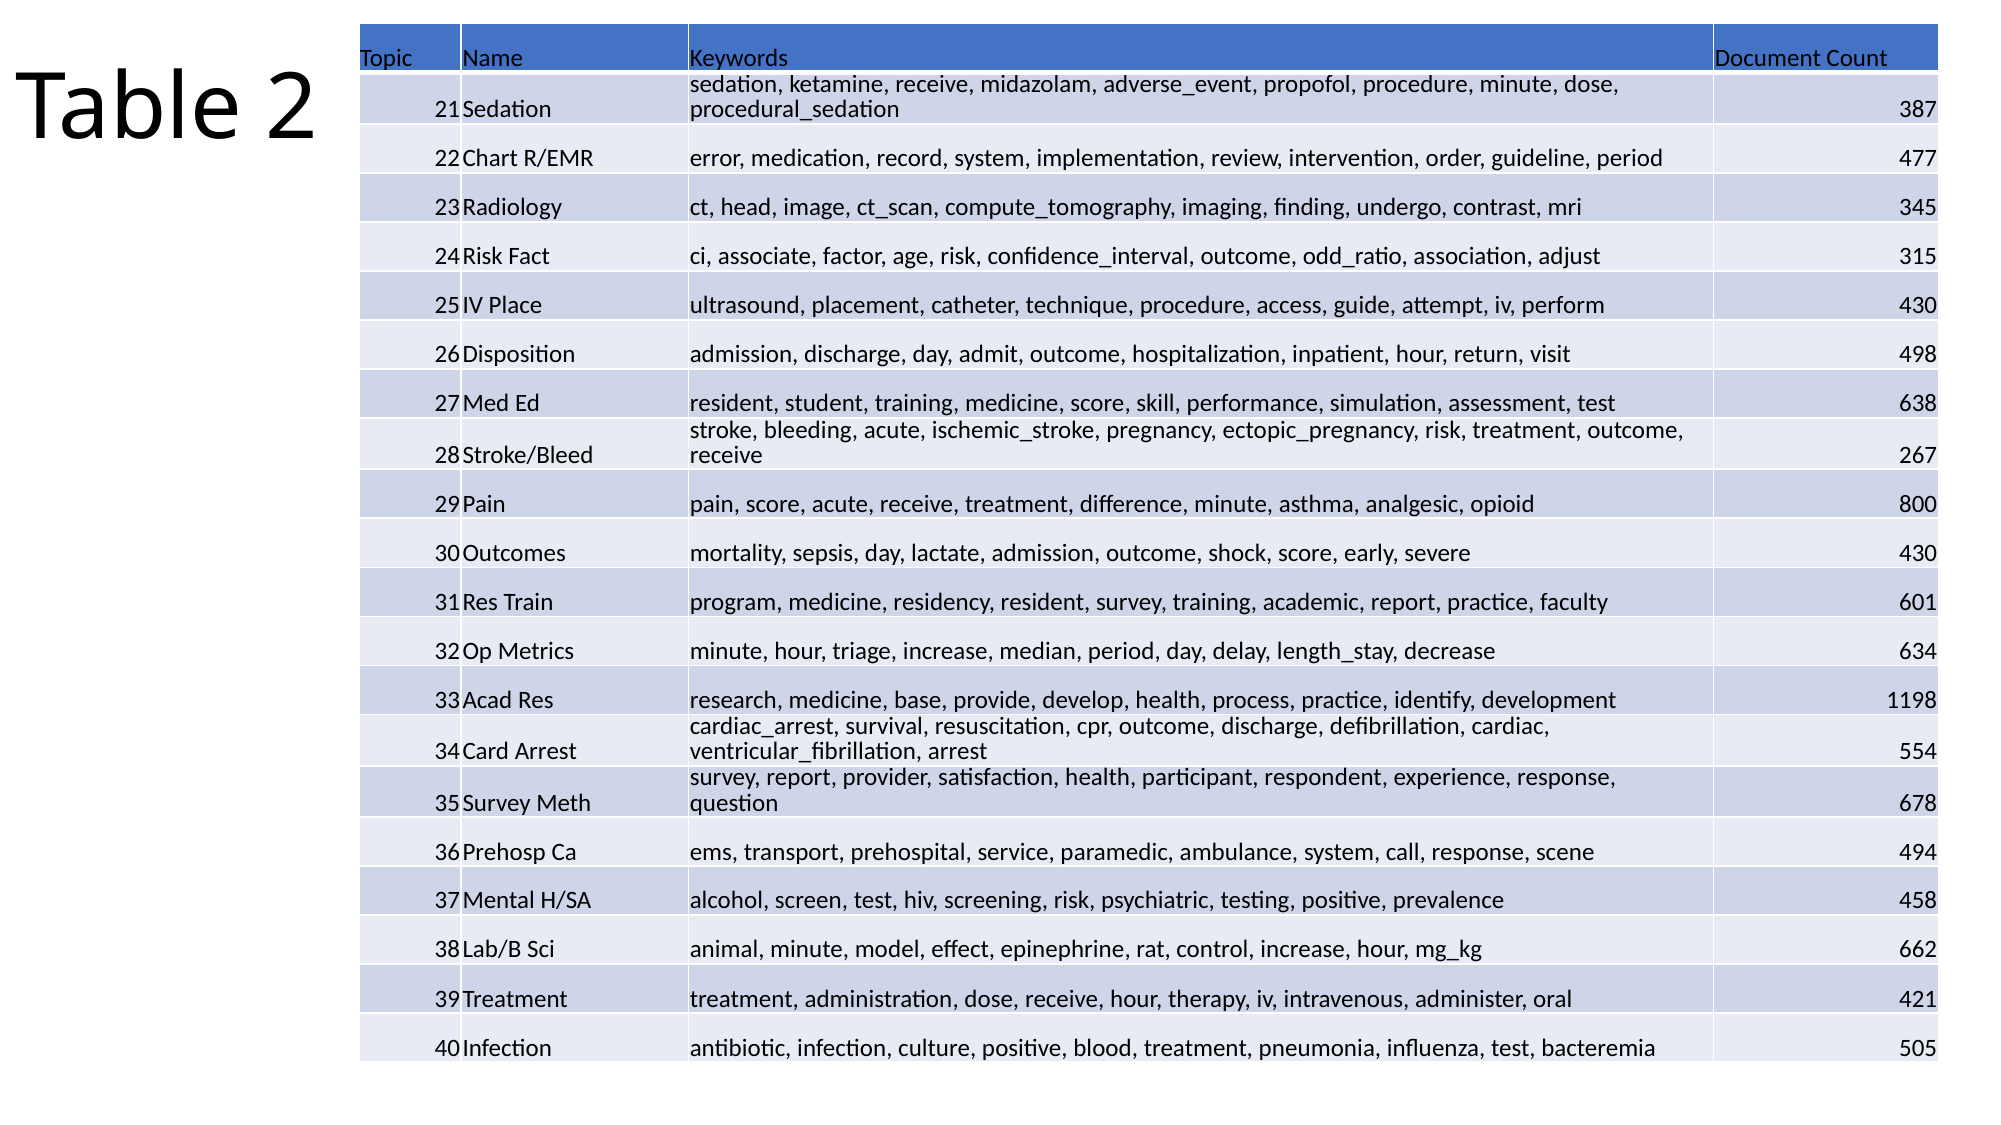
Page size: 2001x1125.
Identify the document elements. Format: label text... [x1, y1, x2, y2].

table_cell 498 [1714, 321, 1938, 368]
table_cell 345 [1714, 174, 1938, 221]
table_cell 31 [360, 568, 460, 616]
table_cell 494 [1714, 818, 1938, 865]
table_cell antibiotic, infection, culture, positive, blood, treatment, pneumonia, influenza, test, bacteremia [689, 1014, 1713, 1061]
table_cell ultrasound, placement, catheter, technique, procedure, access, guide, attempt, iv, perform [689, 272, 1713, 319]
table_cell 29 [360, 470, 460, 517]
table_cell Sedation [462, 75, 688, 123]
table_cell 638 [1714, 370, 1938, 417]
table_cell ci, associate, factor, age, risk, confidence_interval, outcome, odd_ratio, association, adjust [689, 223, 1713, 270]
table_cell 37 [360, 867, 460, 914]
table_cell 30 [360, 519, 460, 567]
table_cell 634 [1714, 617, 1938, 665]
table_cell 601 [1714, 568, 1938, 616]
table_cell 26 [360, 321, 460, 368]
table_cell treatment, administration, dose, receive, hour, therapy, iv, intravenous, administer, oral [689, 965, 1713, 1012]
table_cell 28 [360, 419, 460, 468]
table_cell Med Ed [462, 370, 688, 417]
table_cell 35 [360, 767, 460, 816]
table_cell mortality, sepsis, day, lactate, admission, outcome, shock, score, early, severe [689, 519, 1713, 567]
table_cell 36 [360, 818, 460, 865]
table_cell 40 [360, 1014, 460, 1061]
table_cell 554 [1714, 715, 1938, 765]
table_cell stroke, bleeding, acute, ischemic_stroke, pregnancy, ectopic_pregnancy, risk, treatment, outcome, receive [689, 419, 1713, 468]
table_cell 23 [360, 174, 460, 221]
table_cell 33 [360, 666, 460, 714]
table_cell Res Train [462, 568, 688, 616]
table_cell 24 [360, 223, 460, 270]
table_cell Survey Meth [462, 767, 688, 816]
table_cell admission, discharge, day, admit, outcome, hospitalization, inpatient, hour, return, visit [689, 321, 1713, 368]
table_cell ems, transport, prehospital, service, paramedic, ambulance, system, call, response, scene [689, 818, 1713, 865]
table_cell 477 [1714, 125, 1938, 172]
table_cell 32 [360, 617, 460, 665]
table_cell 800 [1714, 470, 1938, 517]
table_cell alcohol, screen, test, hiv, screening, risk, psychiatric, testing, positive, prevalence [689, 867, 1713, 914]
table_cell 421 [1714, 965, 1938, 1012]
table_cell 34 [360, 715, 460, 765]
table_cell 21 [360, 75, 460, 123]
table_cell pain, score, acute, receive, treatment, difference, minute, asthma, analgesic, opioid [689, 470, 1713, 517]
table_header Name [462, 24, 688, 70]
table_cell 39 [360, 965, 460, 1012]
table_cell Acad Res [462, 666, 688, 714]
table_cell Radiology [462, 174, 688, 221]
table_header Topic [360, 24, 460, 70]
table_cell 22 [360, 125, 460, 172]
table_cell Pain [462, 470, 688, 517]
table_cell survey, report, provider, satisfaction, health, participant, respondent, experience, response, question [689, 767, 1713, 816]
table_cell Treatment [462, 965, 688, 1012]
table_header Keywords [689, 24, 1713, 70]
table_cell Lab/B Sci [462, 916, 688, 963]
table_cell IV Place [462, 272, 688, 319]
table_cell Stroke/Bleed [462, 419, 688, 468]
table_cell 1198 [1714, 666, 1938, 714]
table_cell Risk Fact [462, 223, 688, 270]
table_cell 430 [1714, 272, 1938, 319]
table_cell 25 [360, 272, 460, 319]
table_cell 38 [360, 916, 460, 963]
table_cell 662 [1714, 916, 1938, 963]
table_cell ct, head, image, ct_scan, compute_tomography, imaging, finding, undergo, contrast, mri [689, 174, 1713, 221]
table_cell research, medicine, base, provide, develop, health, process, practice, identify, development [689, 666, 1713, 714]
table_cell Mental H/SA [462, 867, 688, 914]
table_cell Prehosp Ca [462, 818, 688, 865]
table_cell error, medication, record, system, implementation, review, intervention, order, guideline, period [689, 125, 1713, 172]
table_cell 430 [1714, 519, 1938, 567]
table_cell program, medicine, residency, resident, survey, training, academic, report, practice, faculty [689, 568, 1713, 616]
table_cell Card Arrest [462, 715, 688, 765]
table_cell 458 [1714, 867, 1938, 914]
table_cell resident, student, training, medicine, score, skill, performance, simulation, assessment, test [689, 370, 1713, 417]
table_header Document Count [1714, 24, 1938, 70]
table_cell cardiac_arrest, survival, resuscitation, cpr, outcome, discharge, defibrillation, cardiac, ventricular_fibrillation, arrest [689, 715, 1713, 765]
table_cell Infection [462, 1014, 688, 1061]
table_cell Outcomes [462, 519, 688, 567]
title Table 2 [0, 0, 1725, 218]
table_cell 315 [1714, 223, 1938, 270]
table_cell animal, minute, model, effect, epinephrine, rat, control, increase, hour, mg_kg [689, 916, 1713, 963]
table_cell Disposition [462, 321, 688, 368]
table_cell sedation, ketamine, receive, midazolam, adverse_event, propofol, procedure, minute, dose, procedural_sedation [689, 75, 1713, 123]
table_cell Op Metrics [462, 617, 688, 665]
table_cell 505 [1714, 1014, 1938, 1061]
table_cell 387 [1714, 75, 1938, 123]
table_cell minute, hour, triage, increase, median, period, day, delay, length_stay, decrease [689, 617, 1713, 665]
table_cell 267 [1714, 419, 1938, 468]
table_cell Chart R/EMR [462, 125, 688, 172]
table_cell 27 [360, 370, 460, 417]
table_cell 678 [1714, 767, 1938, 816]
